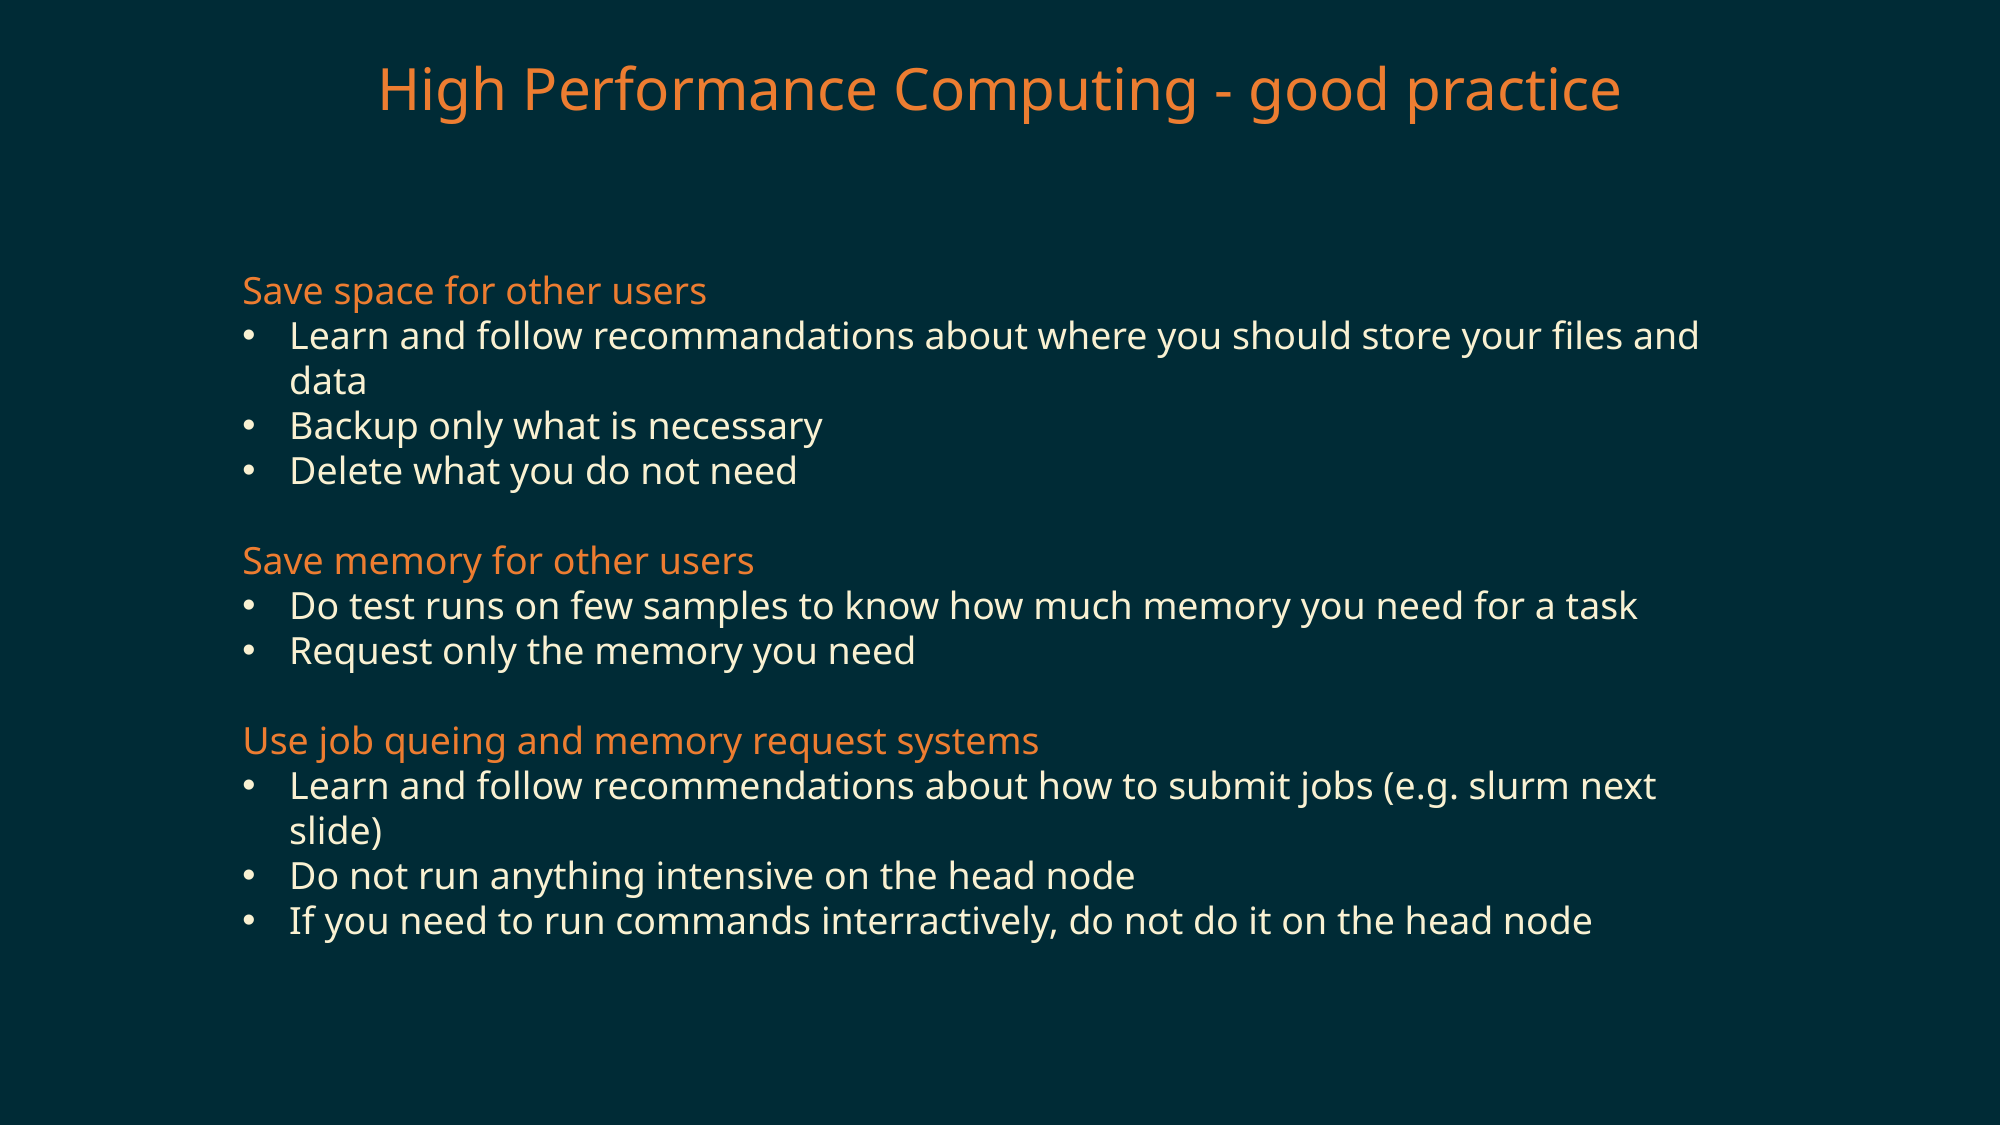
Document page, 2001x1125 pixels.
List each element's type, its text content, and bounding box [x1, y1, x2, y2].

text_box Save space for other users Learn and follow recommandations about where you should store your files and data Backup only what is necessary Delete what you do not need Save memory for other users Do test runs on few samples to know how much memory you need for a task Request only the memory you need Use job queing and memory request systems Learn and follow recommendations about how to submit jobs (e.g. slurm next slide) Do not run anything intensive on the head node If you need to run commands interractively, do not do it on the head node [227, 259, 1773, 950]
text_box High Performance Computing - good practice [0, 44, 2000, 129]
